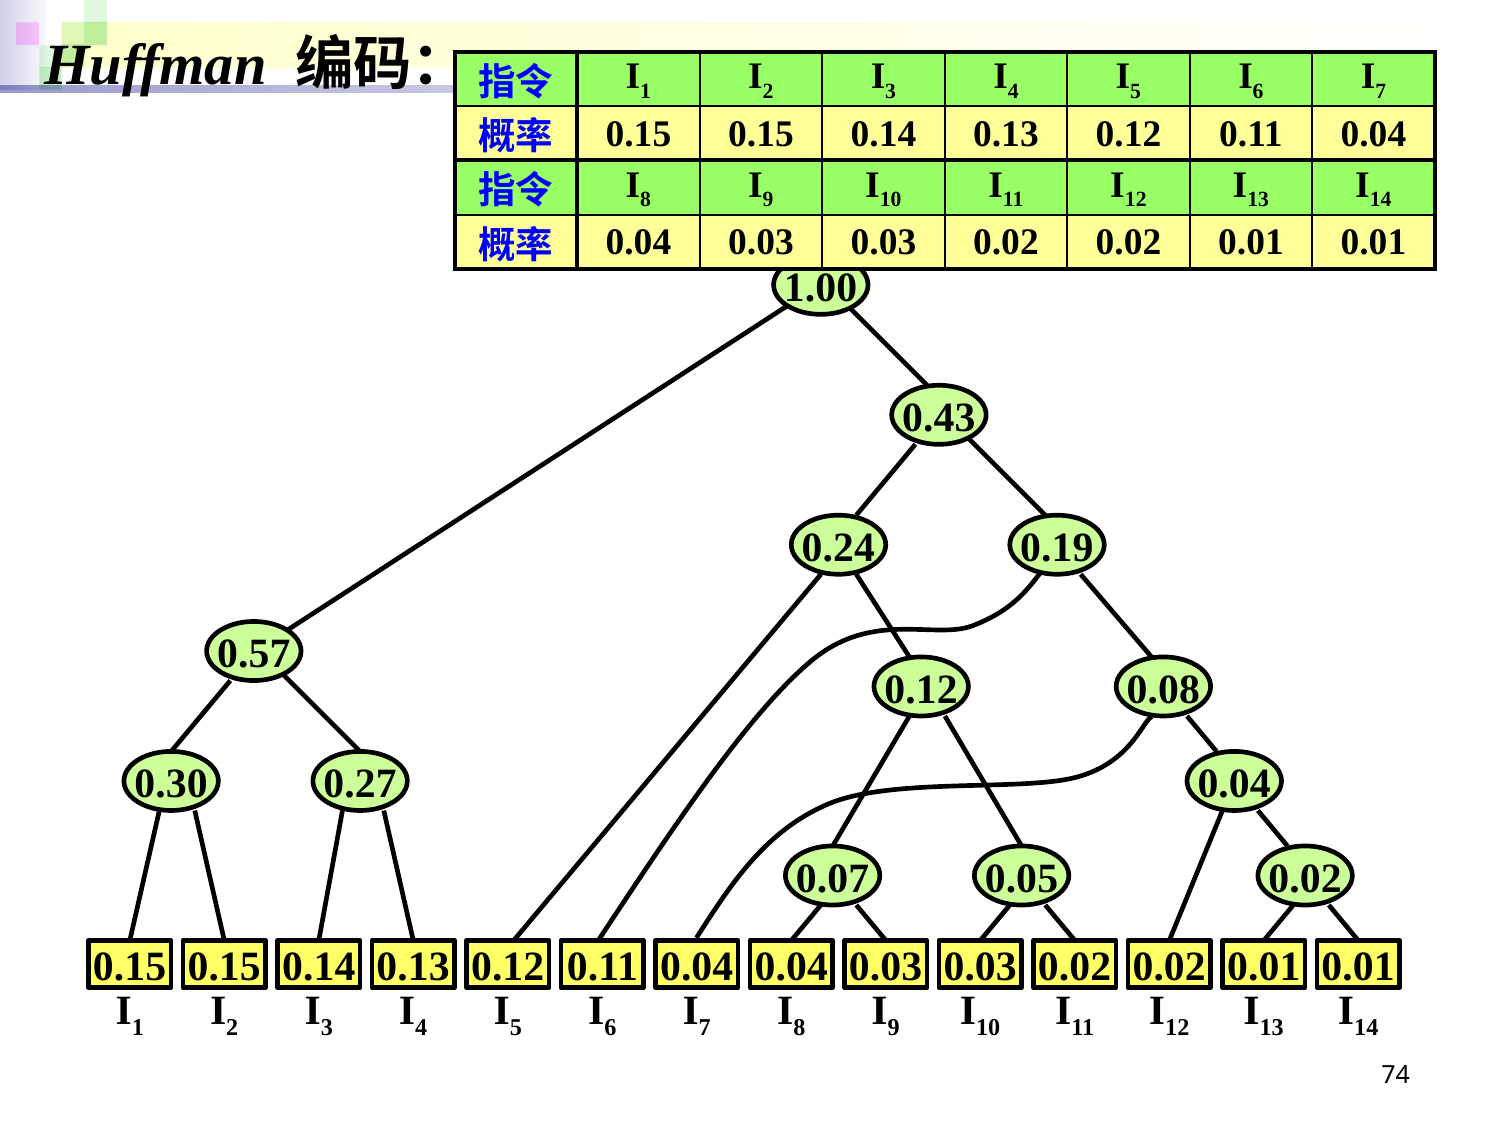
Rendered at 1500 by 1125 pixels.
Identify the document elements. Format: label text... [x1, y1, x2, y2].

text_box 0.03 [938, 940, 1022, 987]
table_cell 0.11 [1191, 107, 1311, 158]
text_box 0.24 [791, 515, 886, 575]
table_cell 0.03 [701, 216, 821, 267]
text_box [979, 904, 1010, 941]
table_cell 0.01 [1313, 216, 1433, 267]
table_cell I8 [579, 162, 699, 214]
table_cell 0.15 [701, 107, 821, 158]
text_box I7 [655, 987, 739, 1035]
text_box 1.00 [773, 271, 869, 315]
text_box 0.08 [1116, 656, 1211, 716]
text_box 0.02 [1033, 940, 1117, 987]
table_cell I14 [1313, 162, 1433, 214]
text_box 0.43 [891, 385, 987, 445]
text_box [1186, 715, 1217, 752]
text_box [383, 810, 414, 941]
table_cell 指令 [457, 162, 575, 214]
text_box I13 [1222, 987, 1306, 1035]
text_box I5 [466, 987, 550, 1035]
text_box [825, 847, 869, 876]
table_cell 概率 [457, 107, 575, 158]
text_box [1080, 573, 1152, 658]
table_cell 0.03 [823, 216, 944, 267]
table_header I4 [946, 54, 1066, 105]
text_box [855, 904, 886, 941]
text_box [844, 302, 928, 386]
text_box 0.14 [277, 940, 361, 987]
list Huffman 编码： [29, 18, 574, 114]
text_box 0.02 [1127, 940, 1211, 987]
text_box [825, 571, 1042, 723]
text_box 0.02 [1257, 845, 1353, 906]
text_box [962, 432, 1046, 516]
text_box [832, 715, 910, 847]
text_box 0.05 [974, 846, 1069, 906]
text_box I9 [844, 987, 928, 1035]
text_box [286, 305, 788, 631]
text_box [1257, 810, 1288, 847]
table_header 指令 [457, 54, 575, 105]
text_box 0.11 [560, 948, 644, 987]
text_box I12 [1127, 987, 1211, 1035]
text_box I11 [1033, 987, 1117, 1035]
text_box 0.13 [371, 940, 455, 987]
text_box 0.57 [206, 621, 302, 681]
text_box 0.12 [883, 658, 969, 716]
table_cell 0.02 [946, 216, 1066, 267]
text_box 0.04 [1187, 751, 1282, 811]
table_header I2 [701, 54, 821, 105]
text_box I6 [560, 987, 644, 1035]
text_box I2 [182, 987, 266, 1035]
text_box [277, 668, 361, 752]
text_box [855, 573, 910, 658]
table_cell 0.12 [1068, 107, 1189, 158]
table_cell 0.13 [946, 107, 1066, 158]
table_cell 0.01 [1191, 216, 1311, 267]
slide_number 74 [1074, 1024, 1426, 1101]
table_cell I12 [1068, 162, 1189, 214]
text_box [1045, 904, 1076, 941]
text_box 0.15 [182, 940, 266, 987]
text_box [513, 574, 822, 941]
text_box I10 [938, 987, 1022, 1035]
table_cell I10 [823, 162, 944, 214]
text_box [855, 444, 916, 516]
text_box 0.07 [825, 855, 880, 906]
table_header I5 [1068, 54, 1189, 105]
text_box [1026, 716, 1152, 784]
table_cell 0.02 [1068, 216, 1189, 267]
text_box 0.03 [844, 940, 928, 987]
text_box 0.01 [1222, 940, 1306, 987]
text_box 0.27 [312, 751, 408, 811]
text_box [944, 715, 1022, 847]
table_cell I9 [701, 162, 821, 214]
table_header I1 [579, 54, 699, 105]
table_cell I13 [1191, 162, 1311, 214]
table_header I3 [823, 54, 944, 105]
text_box 0.15 [88, 940, 172, 987]
table_header I7 [1313, 54, 1433, 105]
text_box 0.30 [123, 751, 219, 811]
text_box 0.04 [749, 940, 833, 987]
text_box I1 [88, 987, 172, 1035]
table_cell 0.14 [823, 107, 944, 158]
text_box 0.04 [655, 948, 739, 987]
text_box 0.01 [1316, 940, 1400, 987]
table_cell 0.04 [1313, 107, 1433, 158]
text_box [1169, 810, 1223, 941]
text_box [194, 810, 225, 941]
table_cell I11 [946, 162, 1066, 214]
text_box I8 [749, 987, 833, 1035]
text_box I3 [277, 987, 361, 1035]
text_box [1263, 904, 1294, 941]
text_box I14 [1316, 987, 1400, 1035]
table_cell 概率 [457, 216, 575, 267]
text_box 0.12 [466, 940, 550, 987]
text_box [913, 786, 939, 833]
text_box I4 [371, 987, 455, 1035]
text_box 0.19 [1009, 515, 1105, 575]
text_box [1328, 904, 1359, 941]
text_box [318, 810, 343, 941]
table_cell 0.04 [579, 216, 699, 267]
table_cell 0.15 [579, 107, 699, 158]
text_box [170, 680, 231, 752]
table_header I6 [1191, 54, 1311, 105]
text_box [129, 810, 160, 941]
